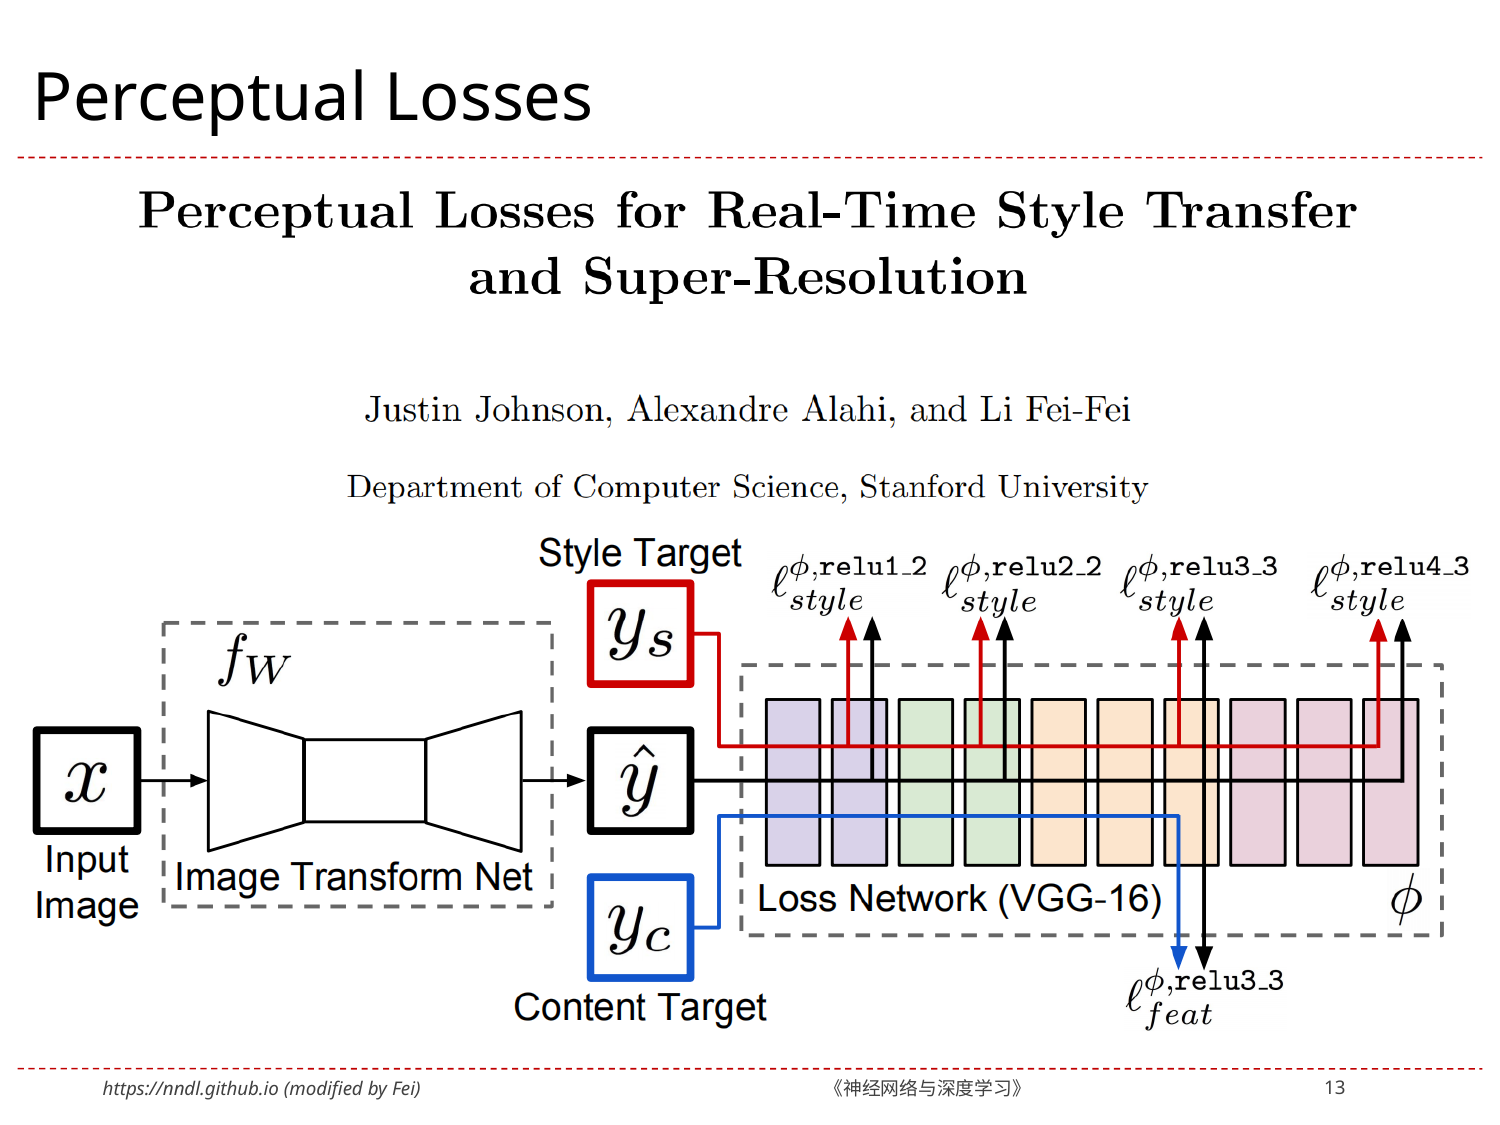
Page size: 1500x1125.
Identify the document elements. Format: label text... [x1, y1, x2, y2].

picture [17, 527, 1483, 1043]
title Perceptual Losses [17, 24, 1483, 142]
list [130, 182, 1370, 506]
